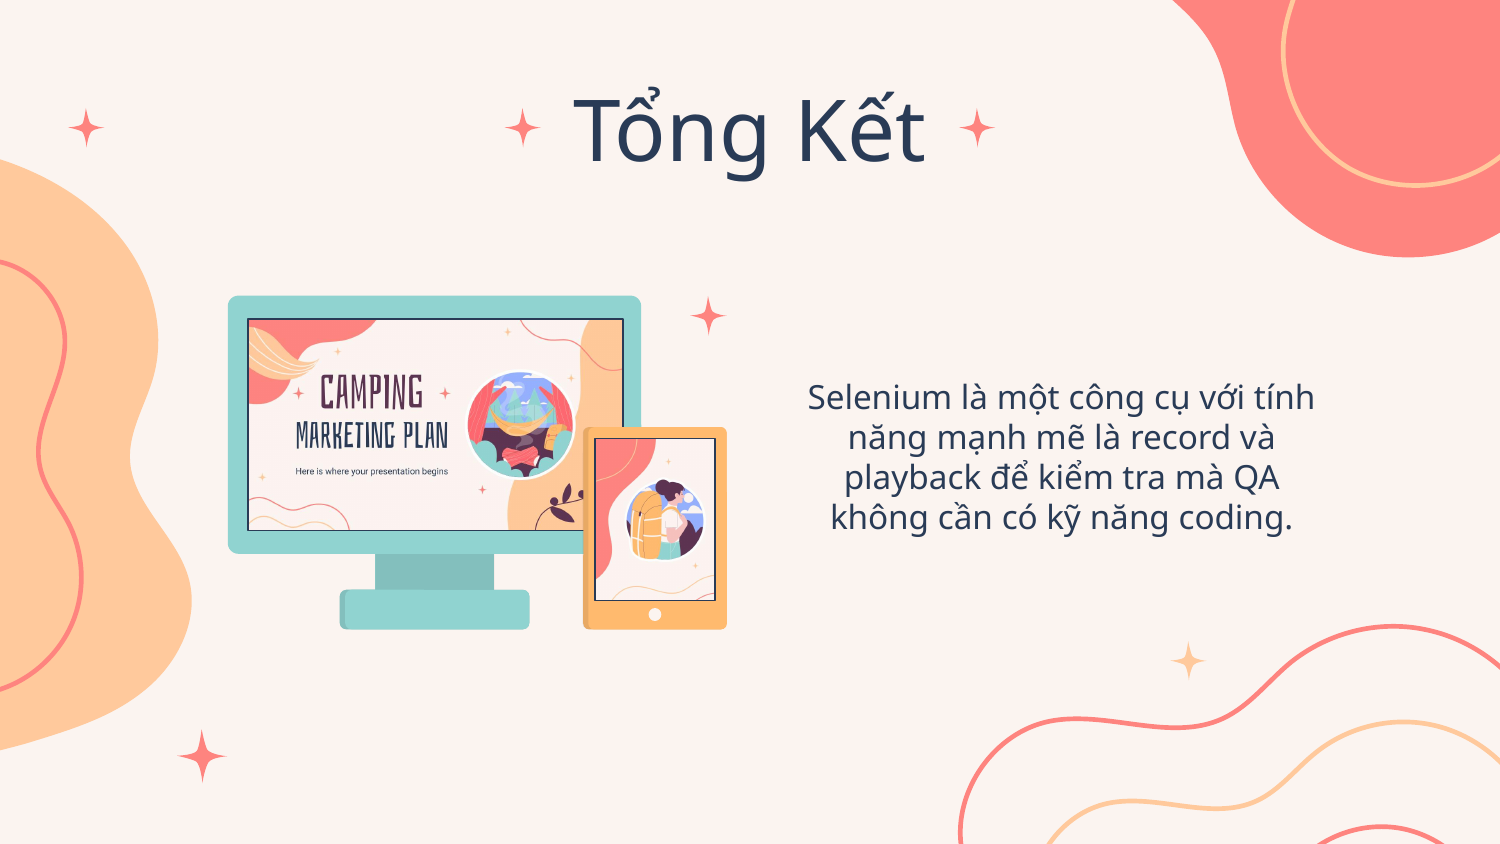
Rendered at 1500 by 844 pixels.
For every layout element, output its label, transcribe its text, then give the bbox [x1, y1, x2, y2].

title Tổng Kết [116, 88, 1383, 167]
text_box [504, 107, 542, 148]
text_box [227, 295, 727, 630]
text_box [958, 107, 996, 148]
subtitle Selenium là một công cụ với tính năng mạnh mẽ là record và playback để kiểm tra mà QA không cần có kỹ năng coding. [786, 361, 1338, 536]
